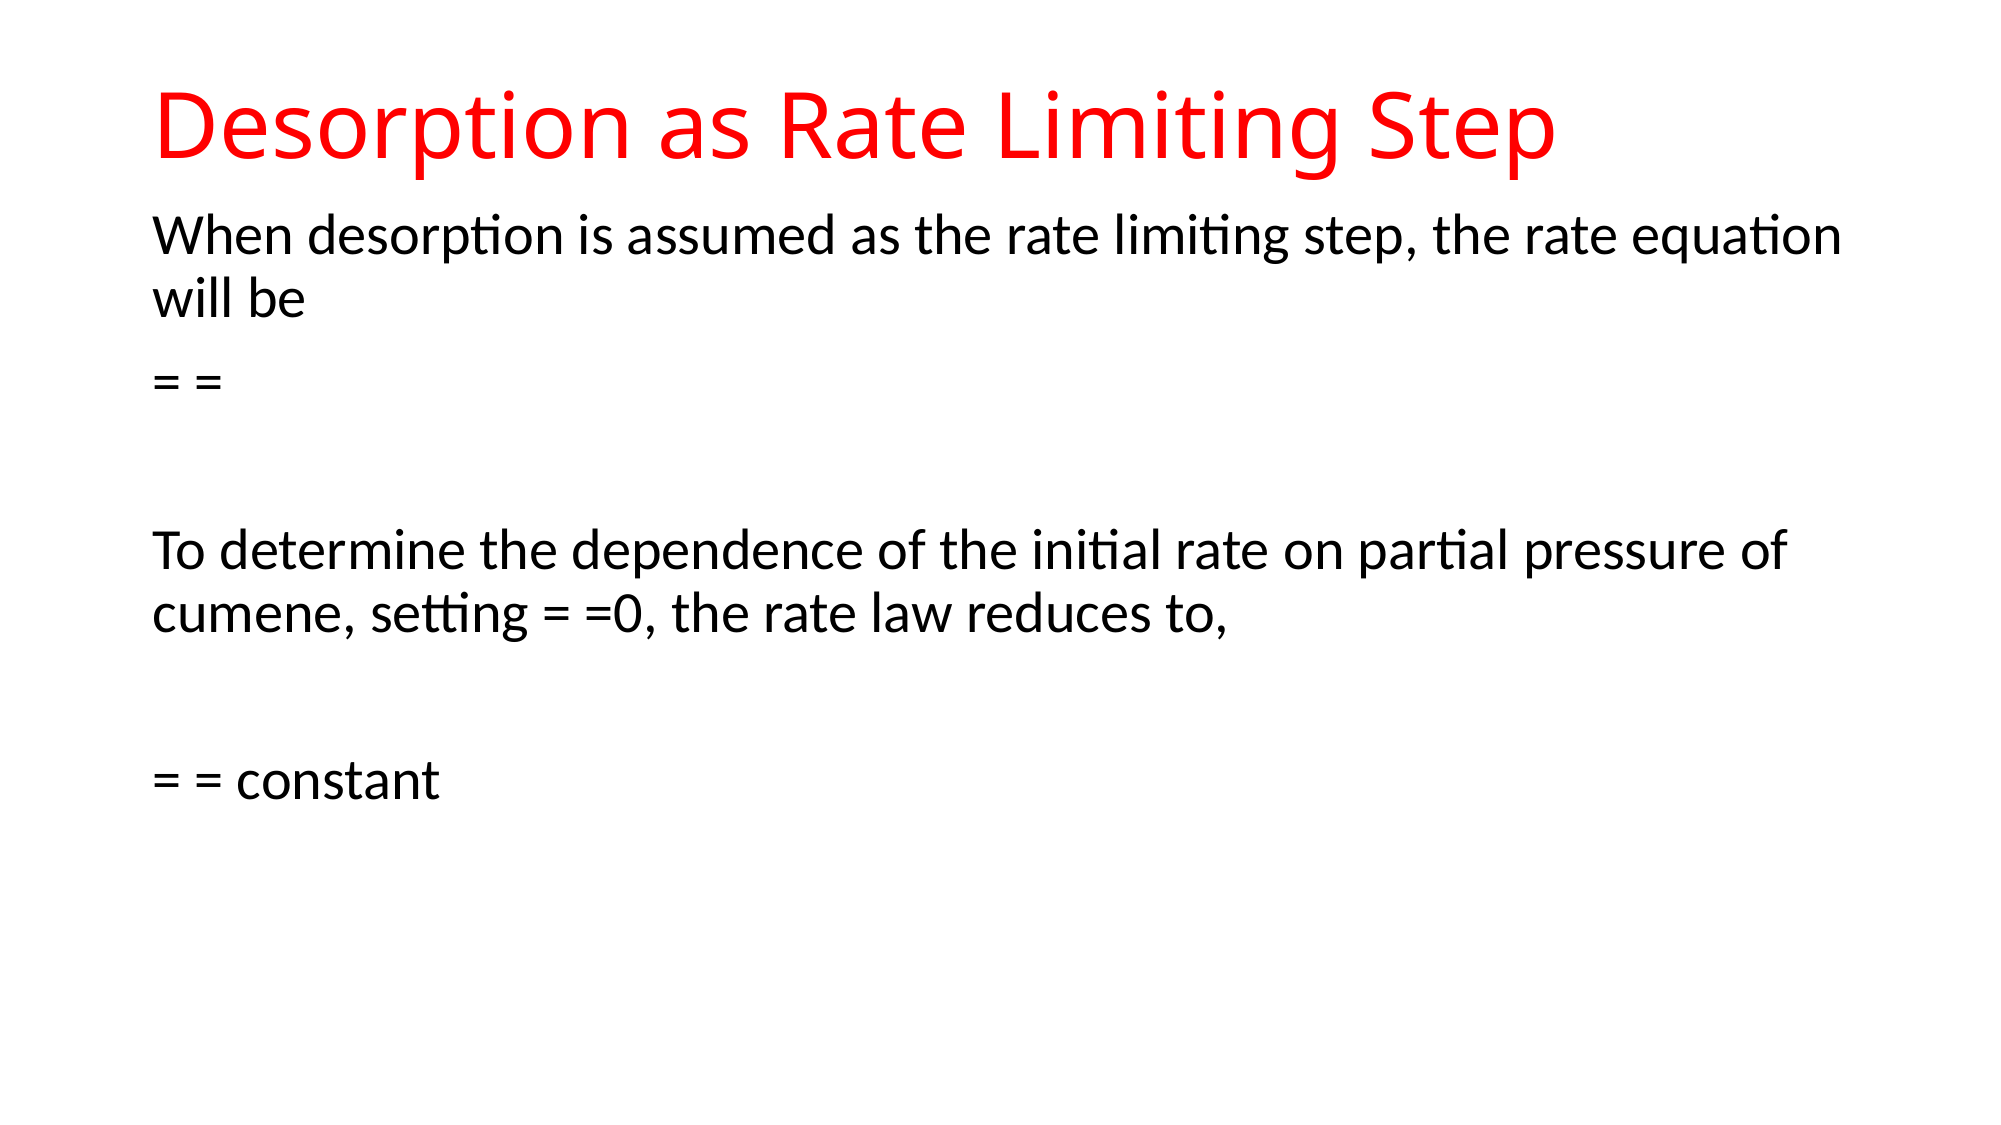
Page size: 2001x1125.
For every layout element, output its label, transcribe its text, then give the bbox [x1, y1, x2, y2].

title Desorption as Rate Limiting Step [137, 59, 1863, 197]
